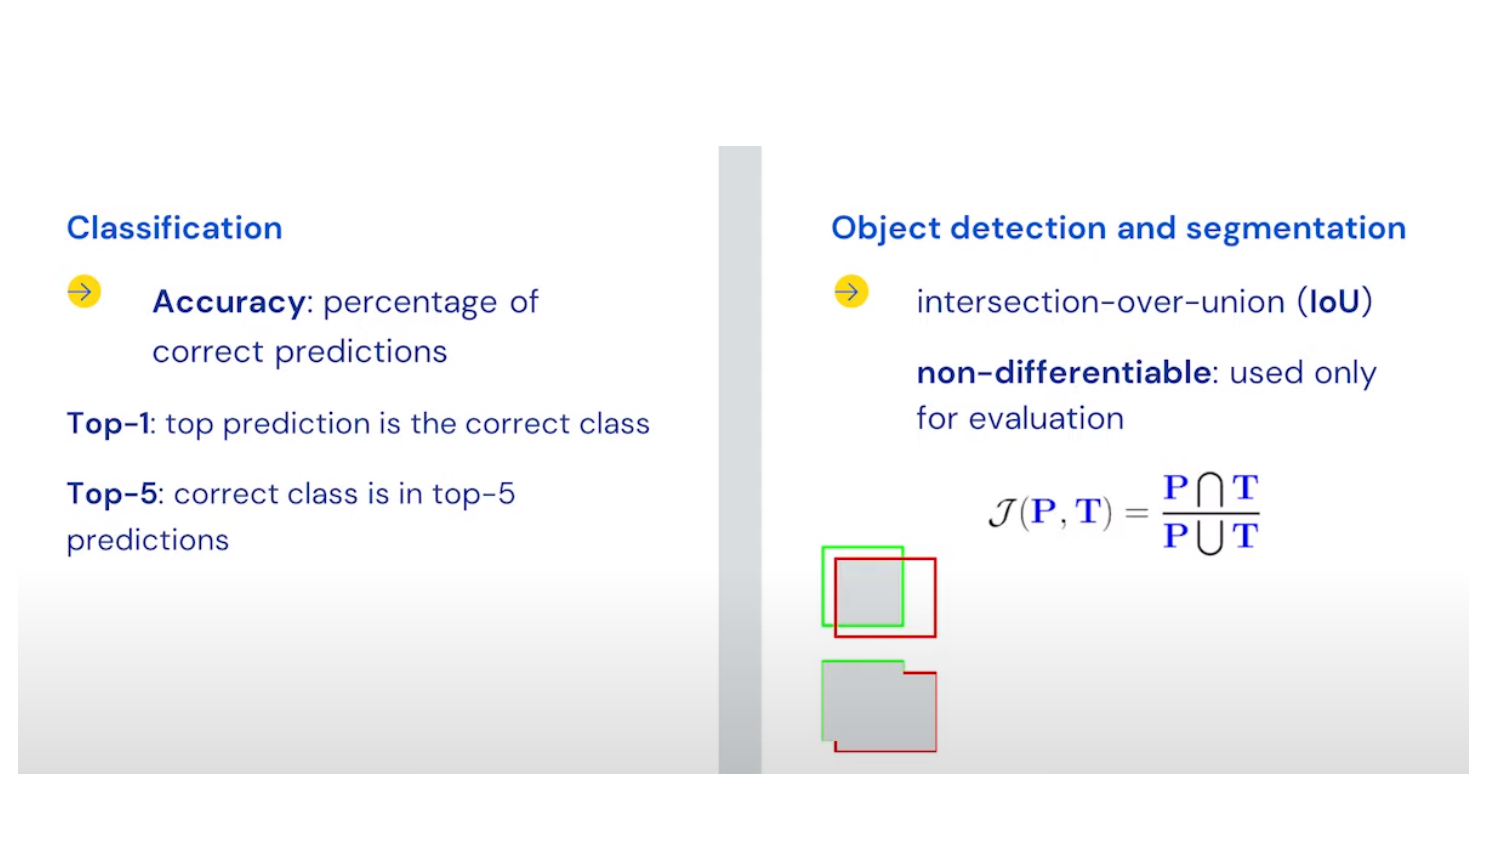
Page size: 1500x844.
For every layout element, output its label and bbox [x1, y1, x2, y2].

picture [18, 146, 1470, 775]
